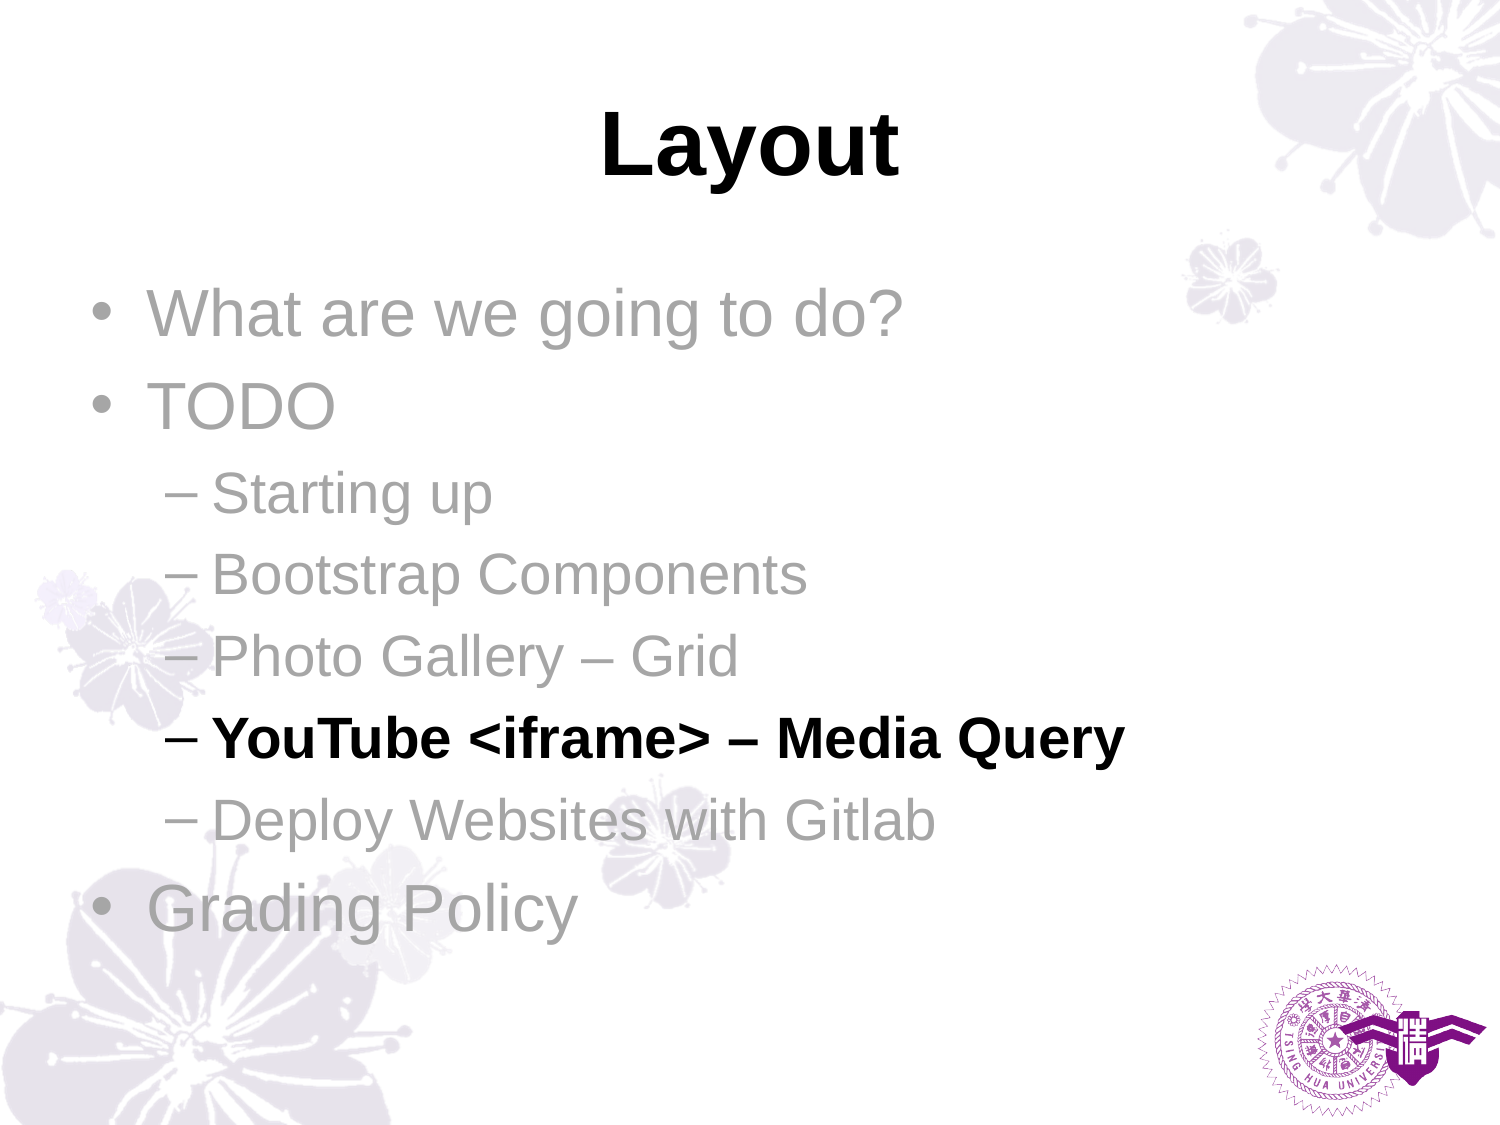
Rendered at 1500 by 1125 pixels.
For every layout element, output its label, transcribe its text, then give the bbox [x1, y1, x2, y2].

picture [0, 0, 1500, 1125]
list What are we going to do? TODO Starting up Bootstrap Components Photo Gallery – Grid YouTube <iframe> – Media Query Deploy Websites with Gitlab Grading Policy [75, 262, 1425, 1005]
title Layout [75, 45, 1425, 233]
